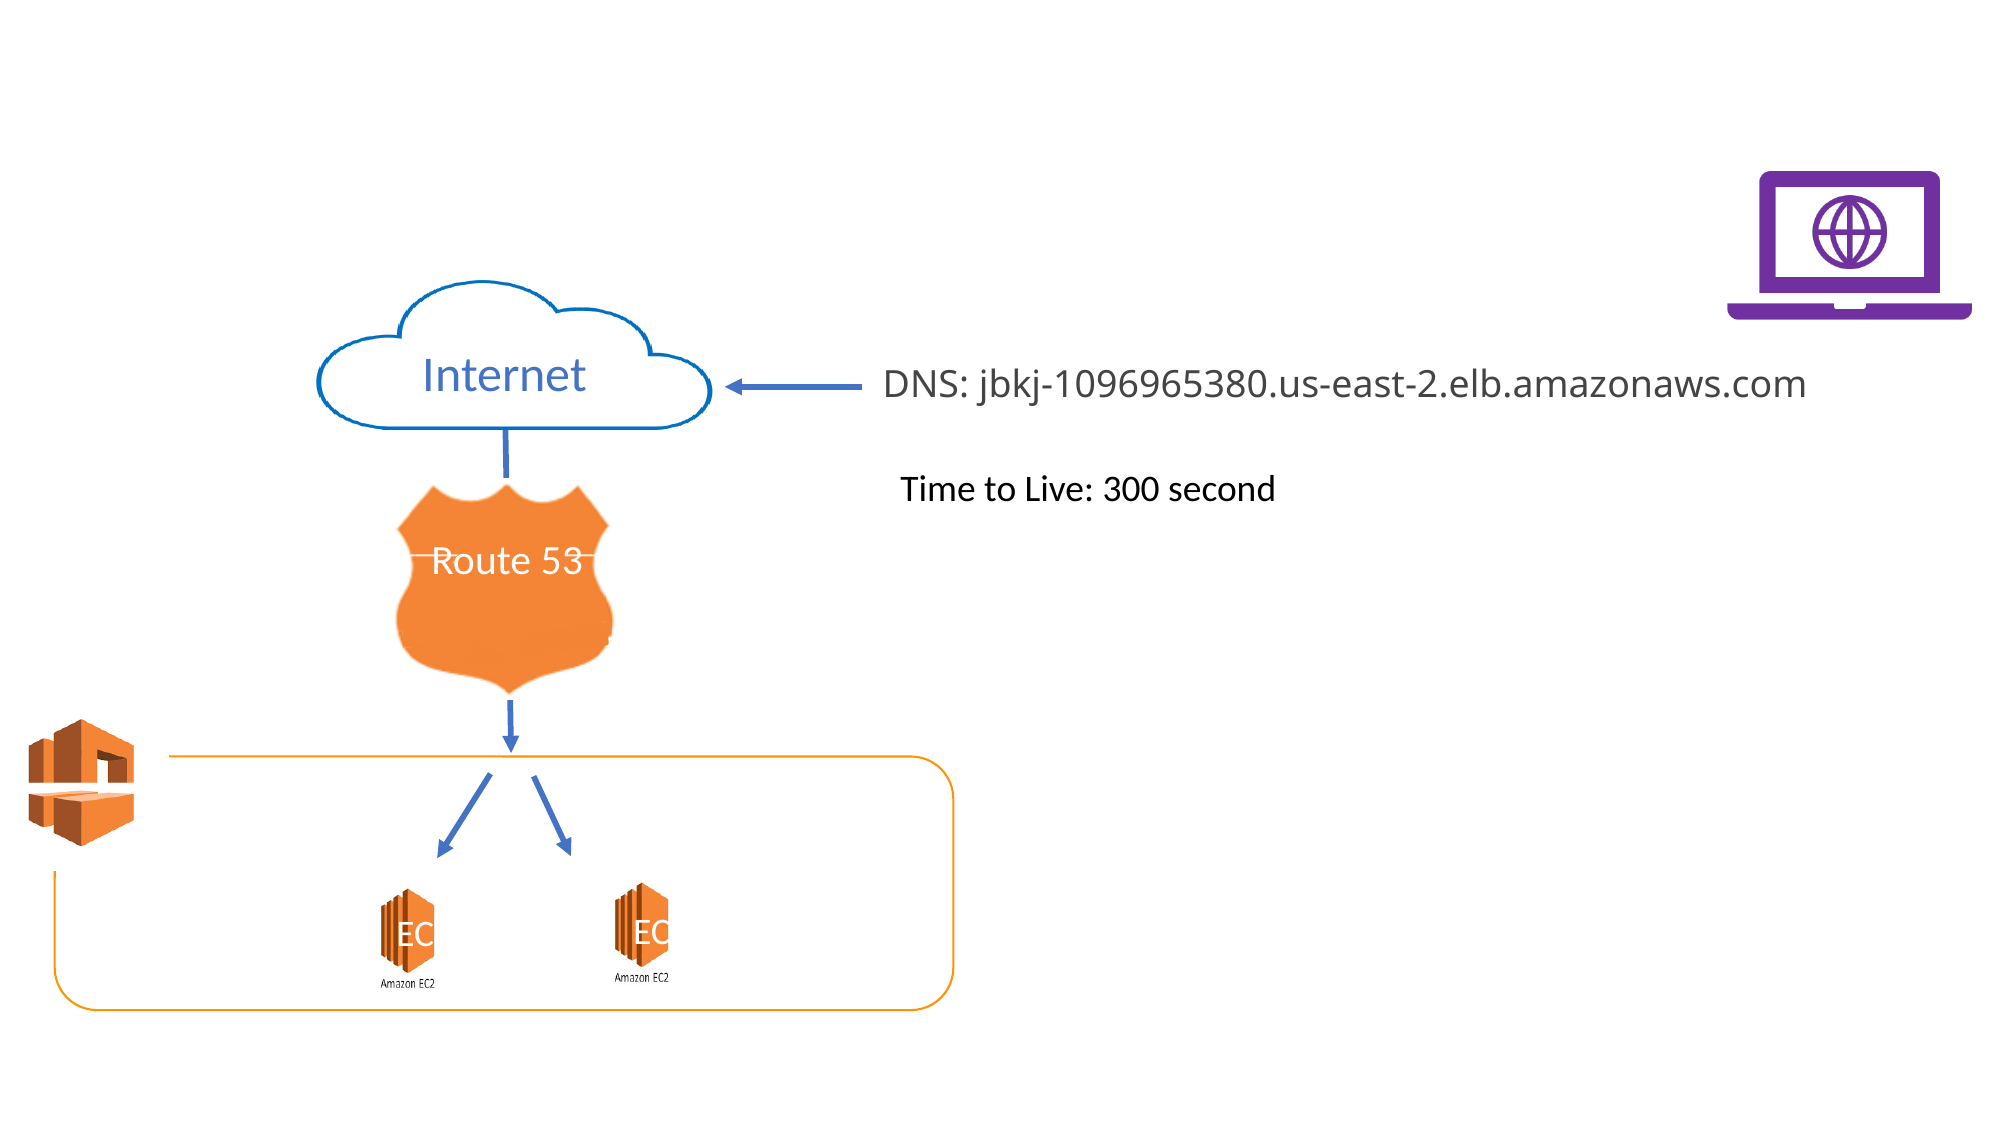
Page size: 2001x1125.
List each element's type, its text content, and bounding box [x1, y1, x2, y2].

text_box DNS: jbkj-1096965380.us-east-2.elb.amazonaws.com [867, 352, 1823, 413]
picture [0, 694, 169, 871]
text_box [352, 478, 658, 700]
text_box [437, 773, 491, 859]
picture [1722, 118, 1977, 372]
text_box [533, 776, 571, 856]
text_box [505, 700, 512, 754]
picture [550, 859, 725, 993]
picture [308, 271, 715, 439]
picture [316, 865, 491, 999]
text_box Time to Live: 300 second [885, 457, 1292, 517]
text_box [53, 755, 955, 1012]
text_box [505, 439, 512, 478]
